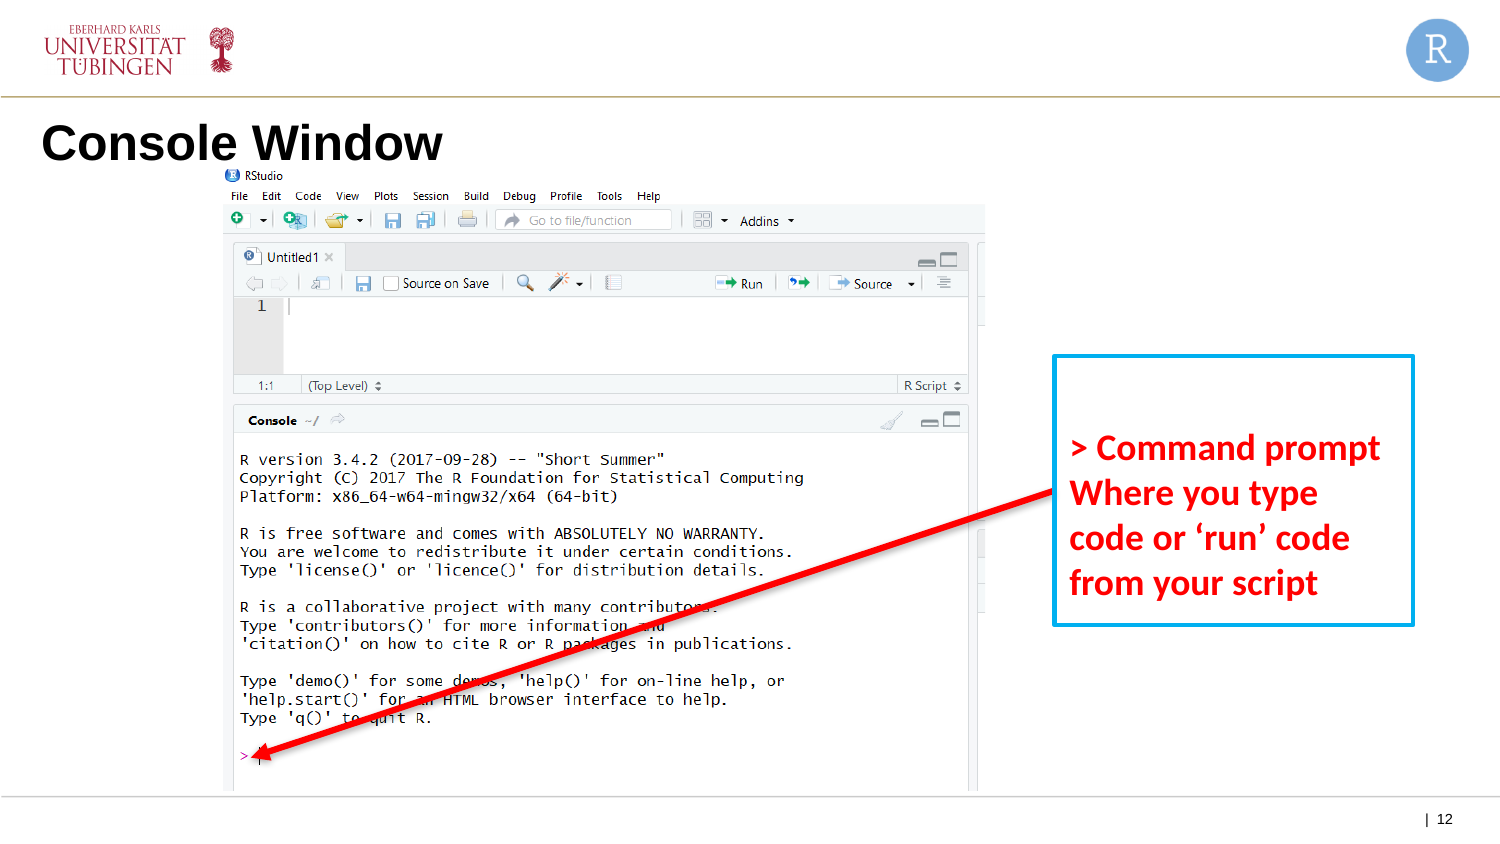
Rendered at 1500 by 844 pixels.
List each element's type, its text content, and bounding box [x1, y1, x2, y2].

text_box Console Window [41, 118, 1058, 224]
text_box > Command prompt Where you type code or ‘run’ code from your script [1052, 354, 1415, 627]
picture [222, 169, 986, 791]
picture [1402, 10, 1479, 85]
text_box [250, 490, 1055, 758]
picture [44, 25, 234, 75]
